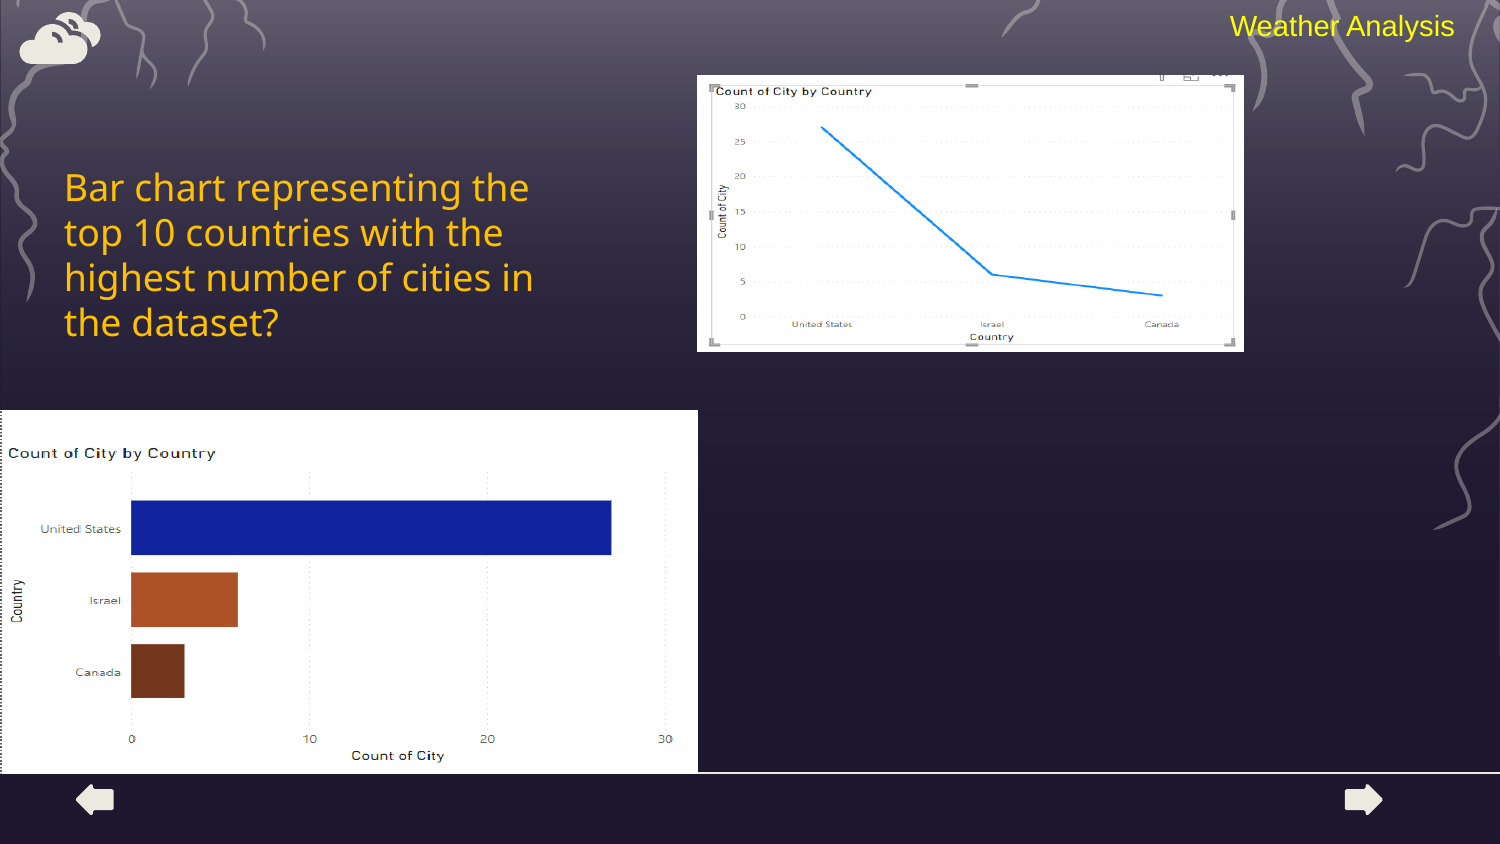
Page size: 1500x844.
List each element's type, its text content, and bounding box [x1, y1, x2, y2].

text_box [1344, 784, 1383, 816]
text_box Weather Analysis [1215, 0, 1490, 50]
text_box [19, 11, 101, 65]
text_box [76, 784, 114, 816]
picture [697, 75, 1244, 352]
picture [0, 410, 698, 774]
title Bar chart representing the top 10 countries with the highest number of cities in the dataset? [48, 148, 564, 335]
